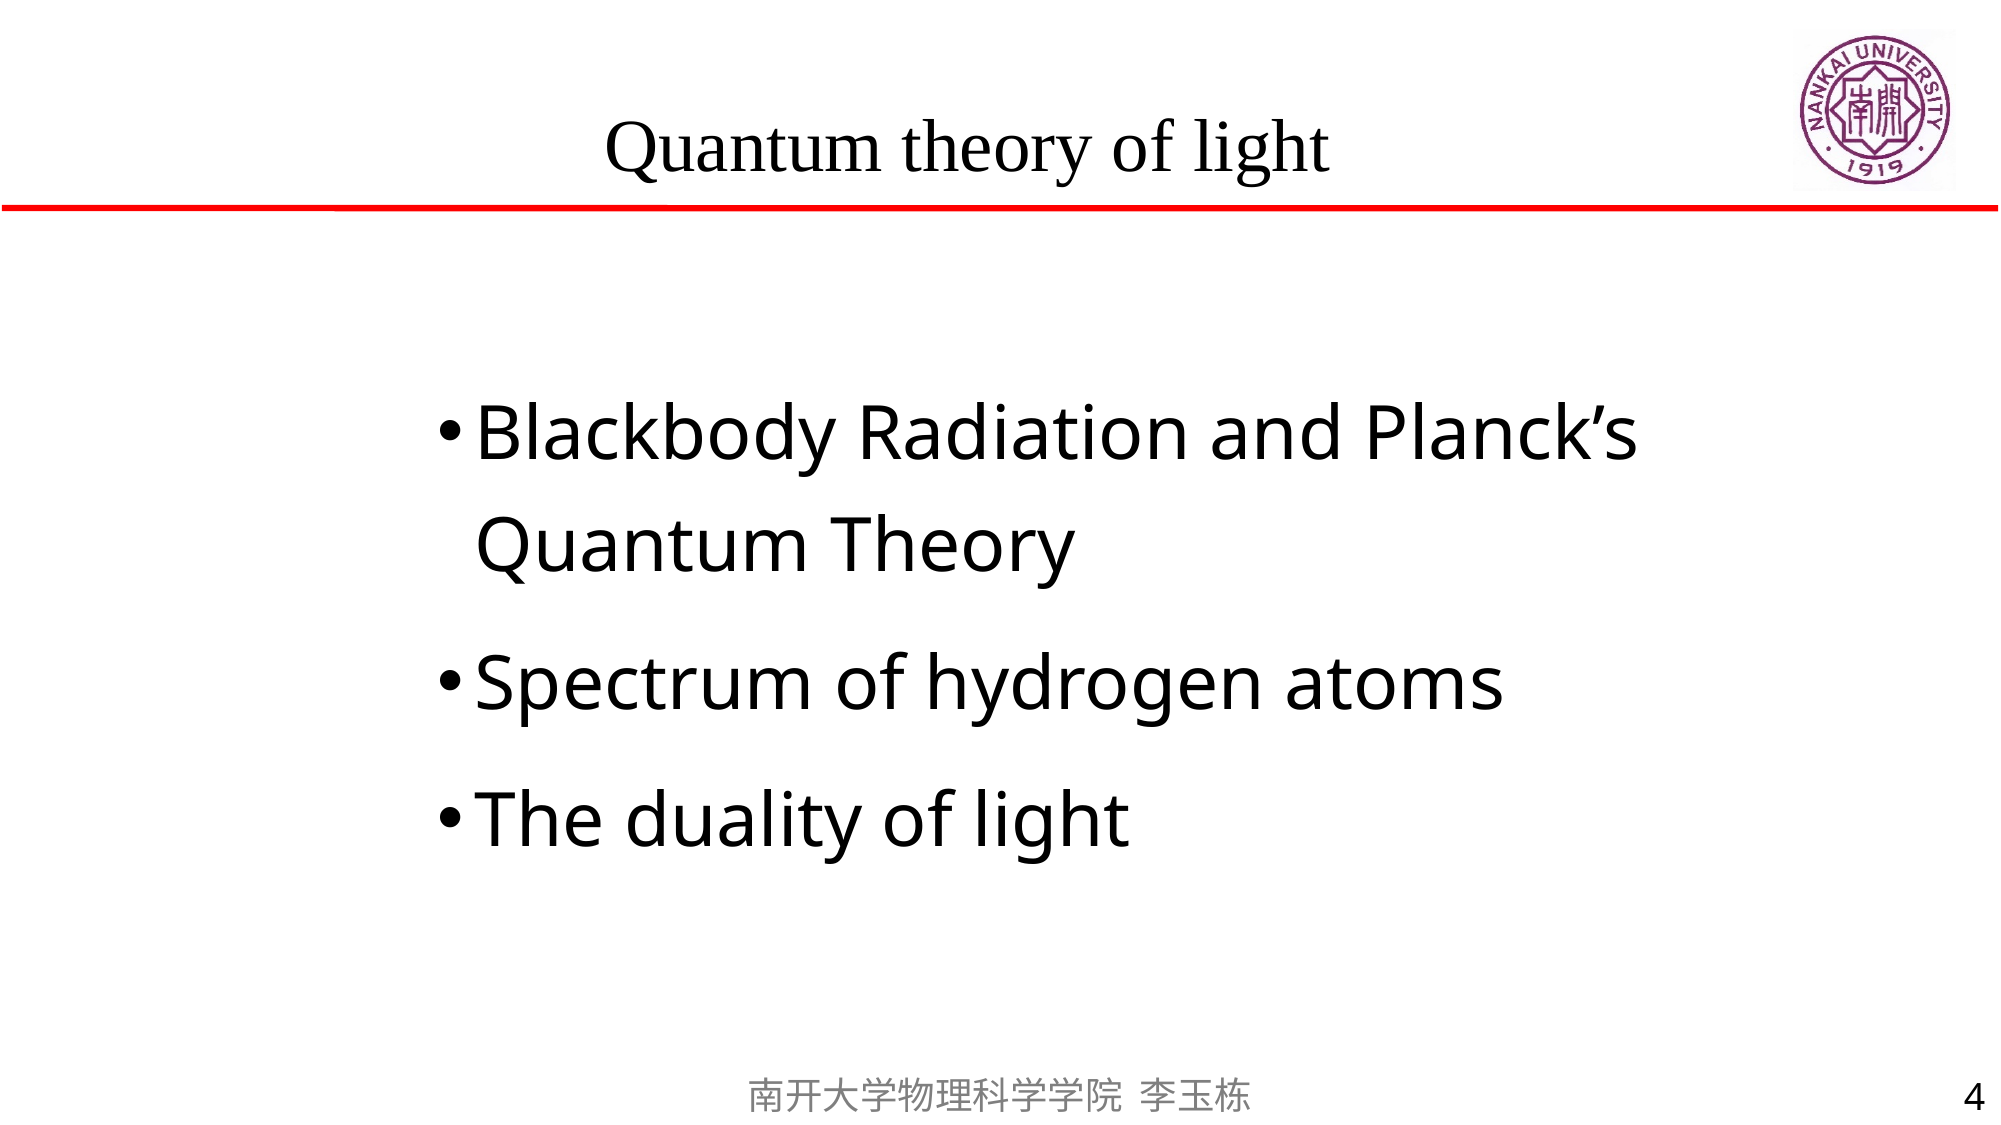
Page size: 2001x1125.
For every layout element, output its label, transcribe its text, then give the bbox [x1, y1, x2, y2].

slide_number 4 [1550, 1065, 2000, 1125]
picture [1793, 29, 1956, 191]
text_box Quantum theory of light [589, 66, 1365, 194]
text_box Blackbody Radiation and Planck’s Quantum Theory Spectrum of hydrogen atoms The duality of light [422, 354, 1752, 870]
